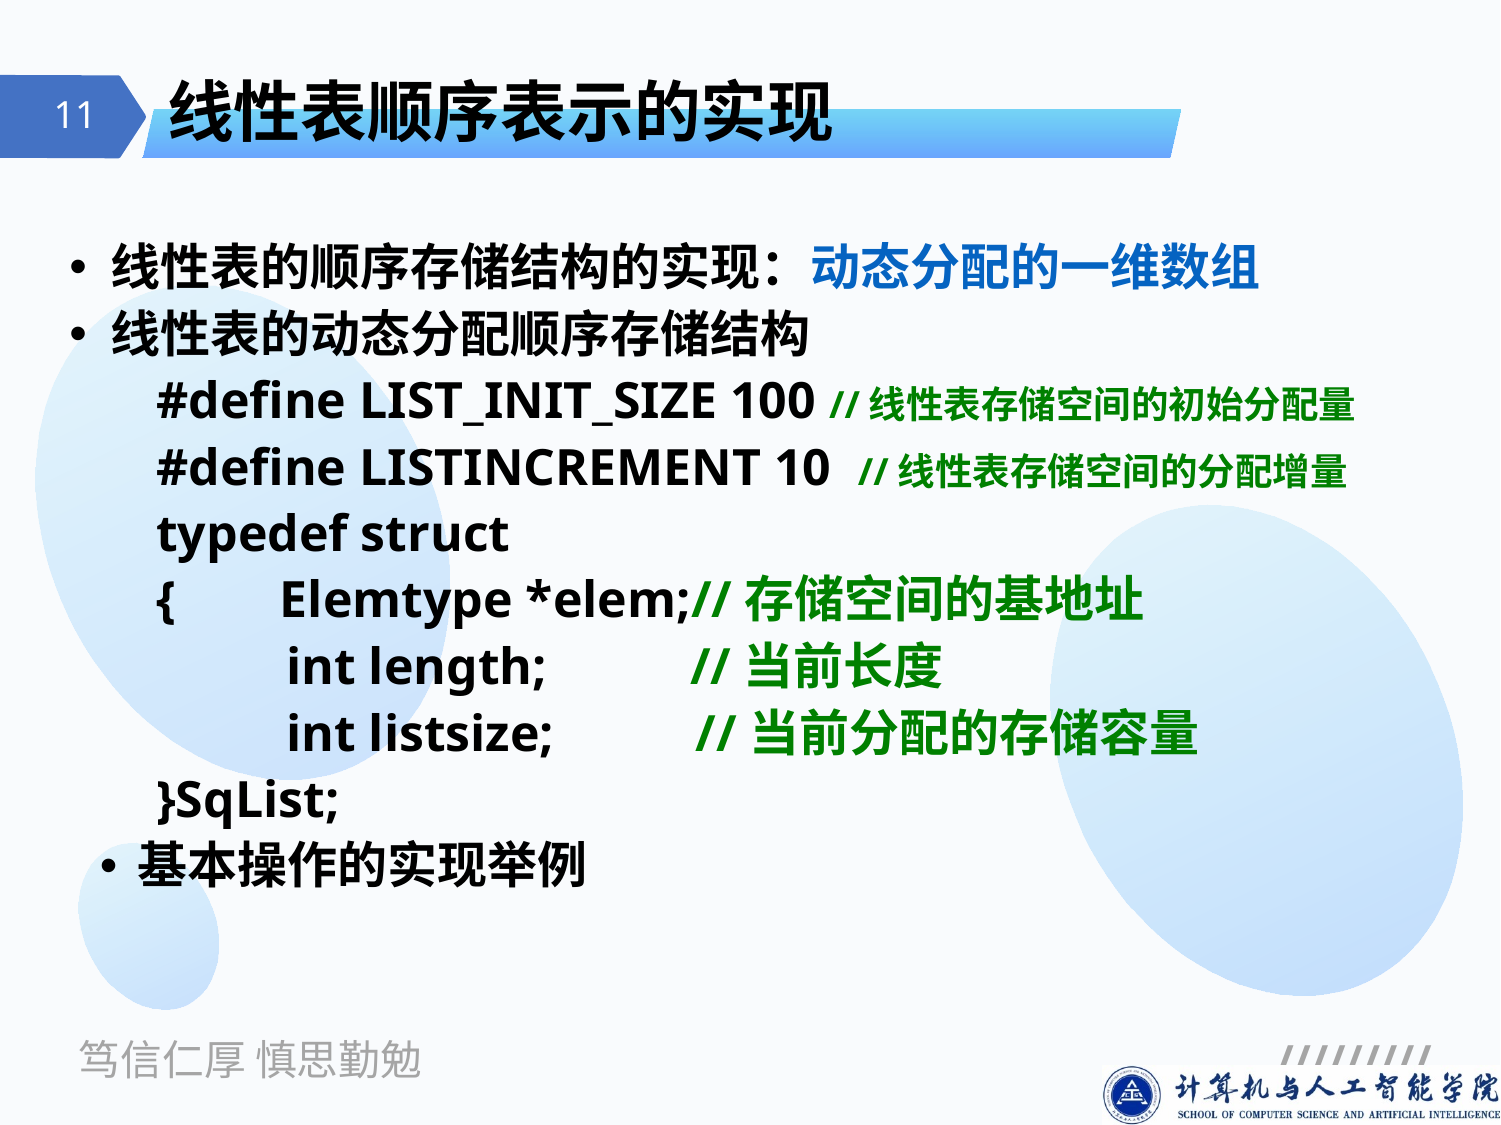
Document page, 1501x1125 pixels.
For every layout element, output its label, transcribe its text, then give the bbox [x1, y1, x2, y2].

picture [1102, 1065, 1501, 1125]
title 线性表顺序表示的实现 [152, 59, 1181, 158]
list 线性表的顺序存储结构的实现：动态分配的一维数组 线性表的动态分配顺序存储结构 #define LIST_INIT_SIZE 100 //线性表存储空间的初始分配量 #define LISTINCREMENT 10 //线性表存储空间的分配增量 typedef struct { Elemtype *elem;//存储空间的基地址 int length; //当前长度 int listsize; //当前分配的存储容量 }SqList; 基本操作的实现举例 [54, 234, 1461, 936]
